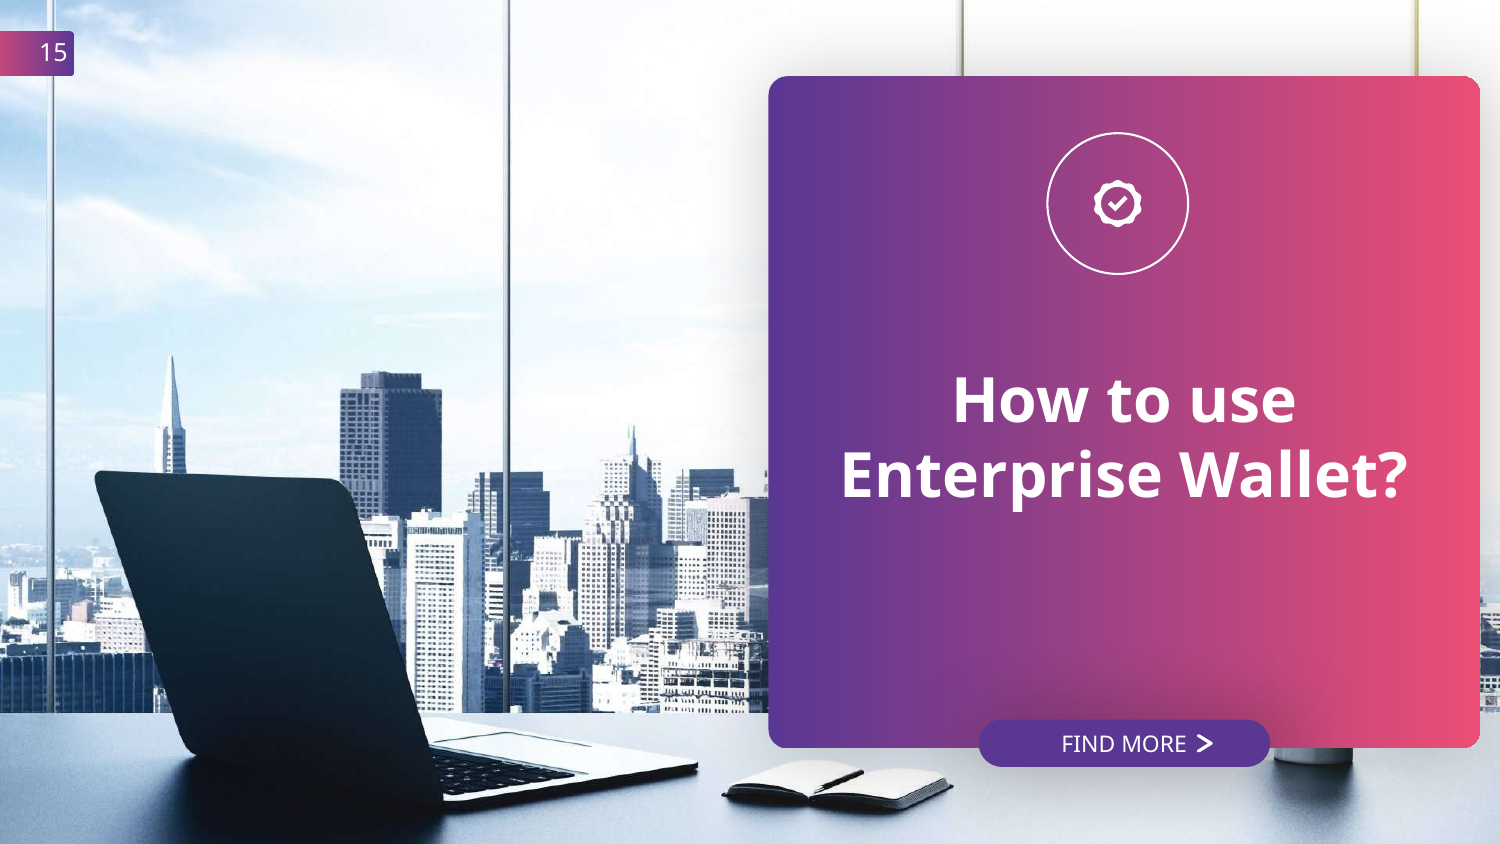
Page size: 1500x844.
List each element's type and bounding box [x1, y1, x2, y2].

picture [0, 0, 1500, 844]
text_box [978, 719, 1271, 768]
